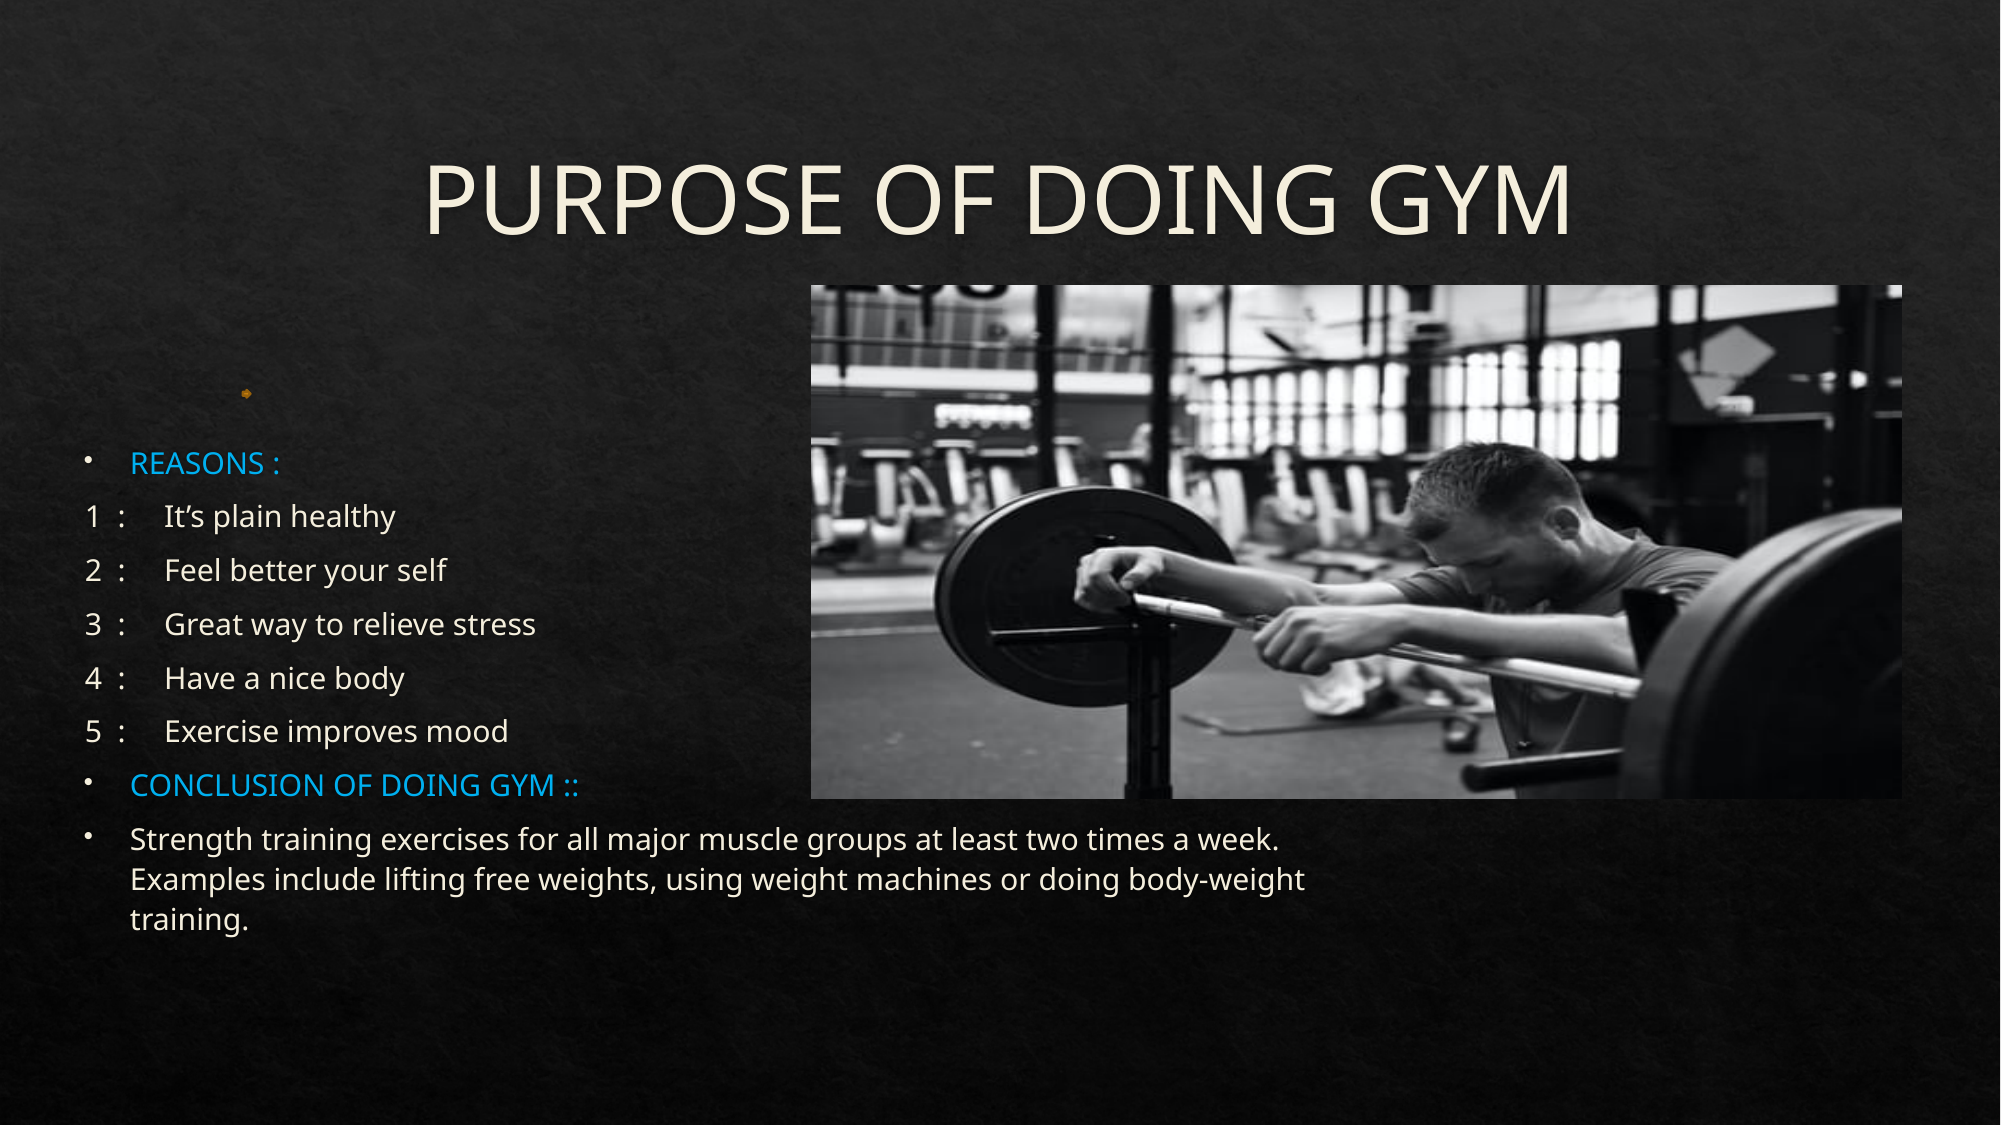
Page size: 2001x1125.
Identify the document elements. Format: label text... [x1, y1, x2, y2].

title PURPOSE OF DOING GYM [149, 99, 1849, 307]
list REASONS : 1 : It’s plain healthy 2 : Feel better your self 3 : Great way to relieve stress 4 : Have a nice body 5 : Exercise improves mood CONCLUSION OF DOING GYM :: Strength training exercises for all major muscle groups at least two times a week. Examples include lifting free weights, using weight machines or doing body-weight training. [64, 432, 1422, 950]
text_box [241, 388, 252, 399]
picture [811, 285, 1902, 799]
